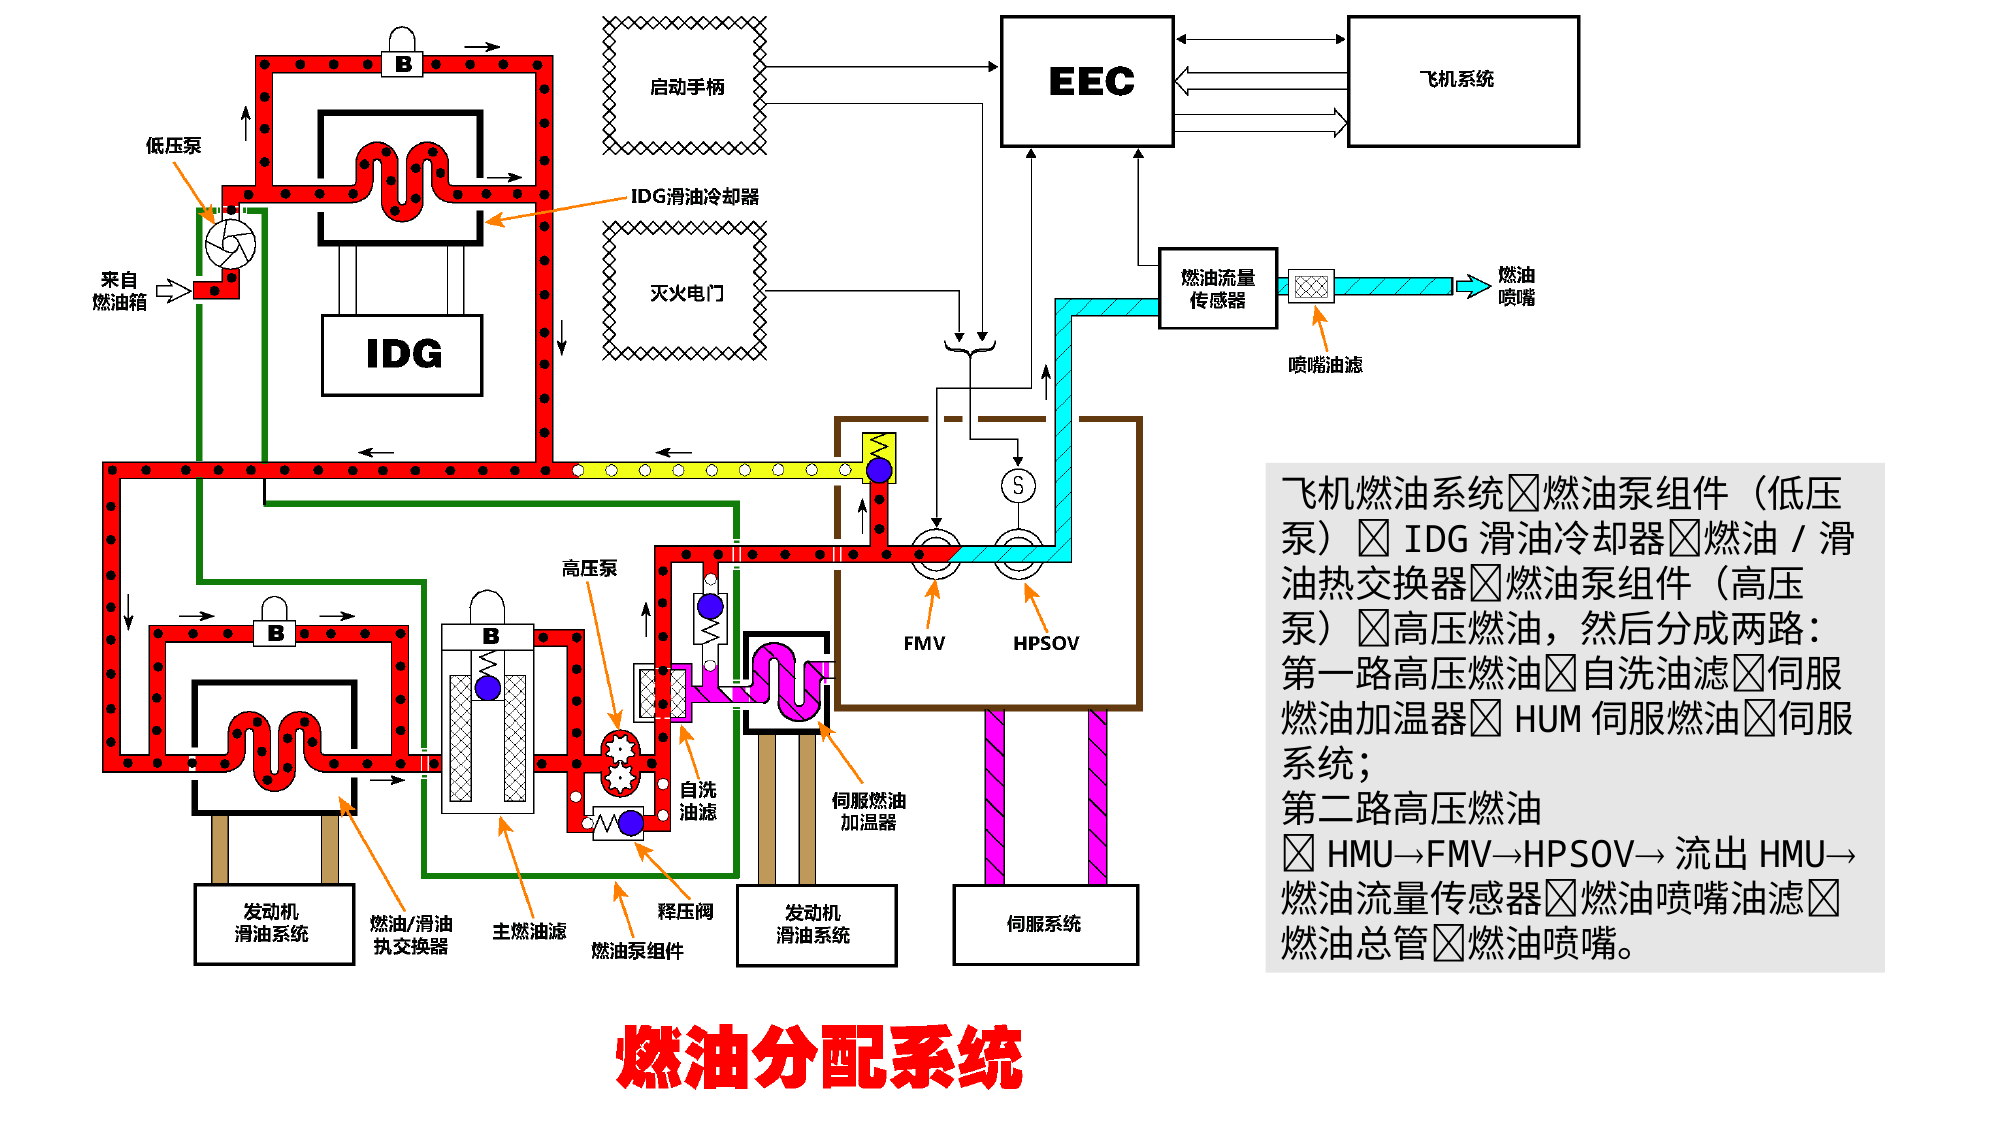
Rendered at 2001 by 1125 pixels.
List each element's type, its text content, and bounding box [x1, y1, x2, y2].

picture [23, 0, 1615, 1125]
text_box 飞机燃油系统燃油泵组件（低压泵）IDG滑油冷却器燃油/滑油热交换器燃油泵组件（高压泵）高压燃油，然后分成两路： 第一路高压燃油自洗油滤伺服燃油加温器HUM伺服燃油伺服系统； 第二路高压燃油HMUFMVHPSOV流出HMU燃油流量传感器燃油喷嘴油滤燃油总管燃油喷嘴。 [1615, 462, 1885, 973]
